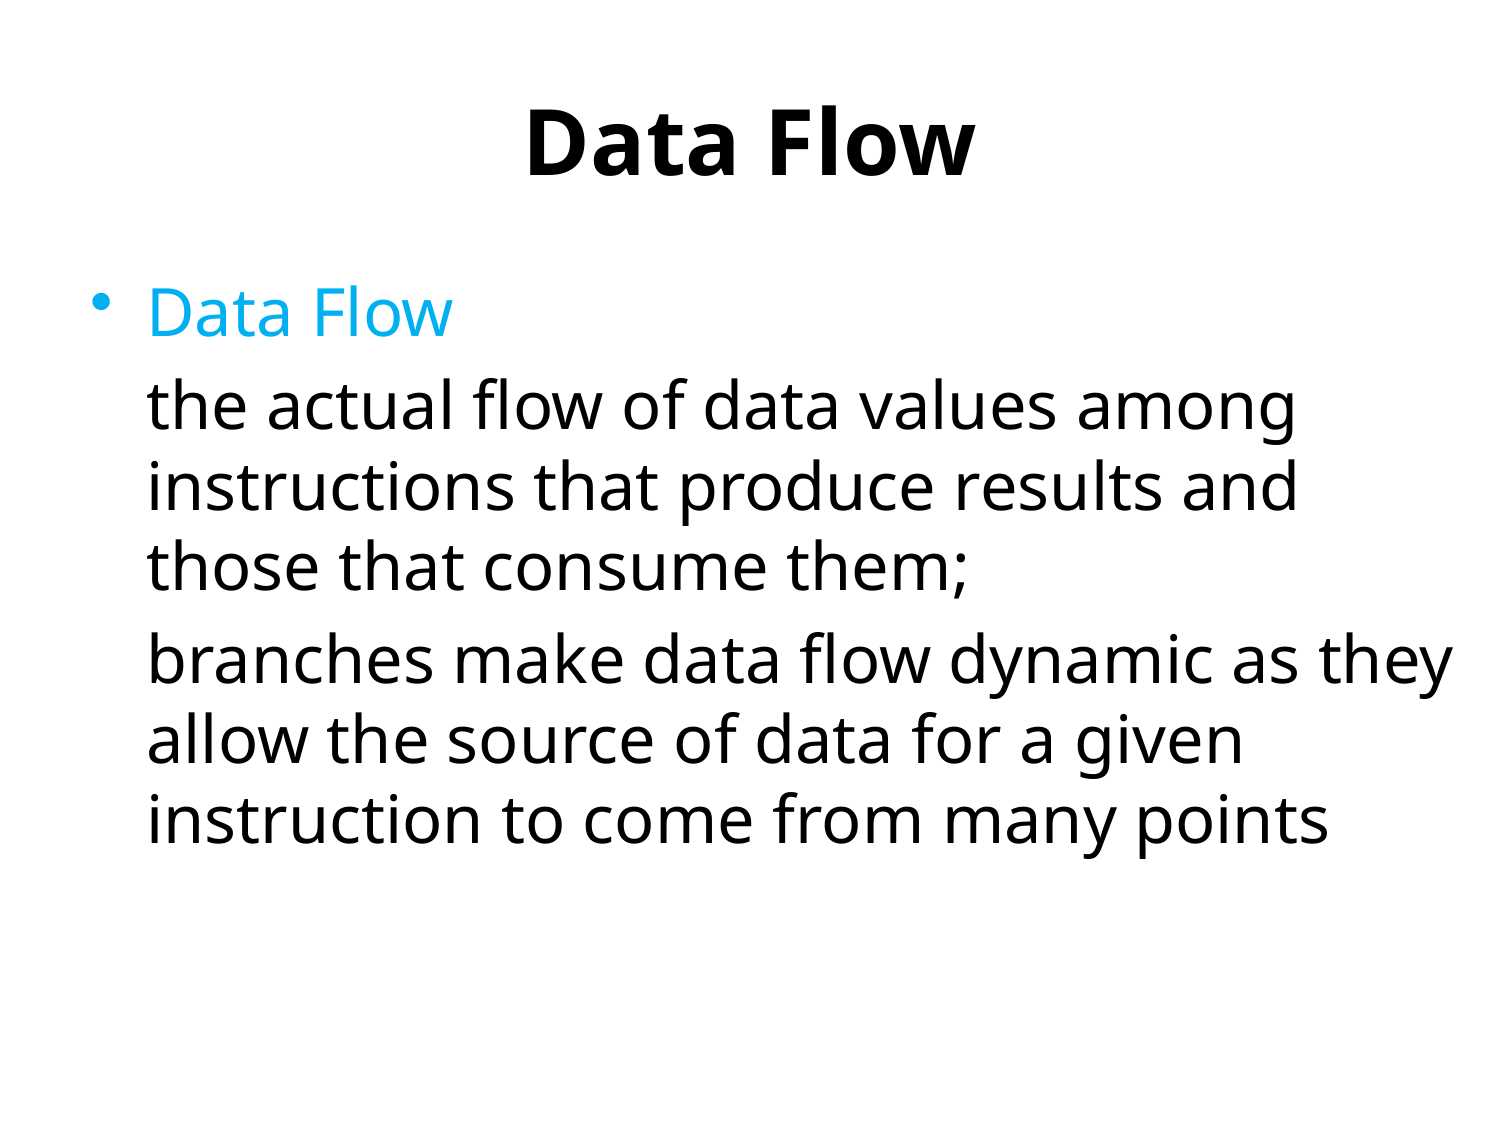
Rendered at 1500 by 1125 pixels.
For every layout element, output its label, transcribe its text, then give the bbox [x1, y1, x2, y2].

title Data Flow [75, 45, 1425, 233]
list Data Flow the actual flow of data values among instructions that produce results and those that consume them; branches make data flow dynamic as they allow the source of data for a given instruction to come from many points [75, 262, 1500, 1005]
